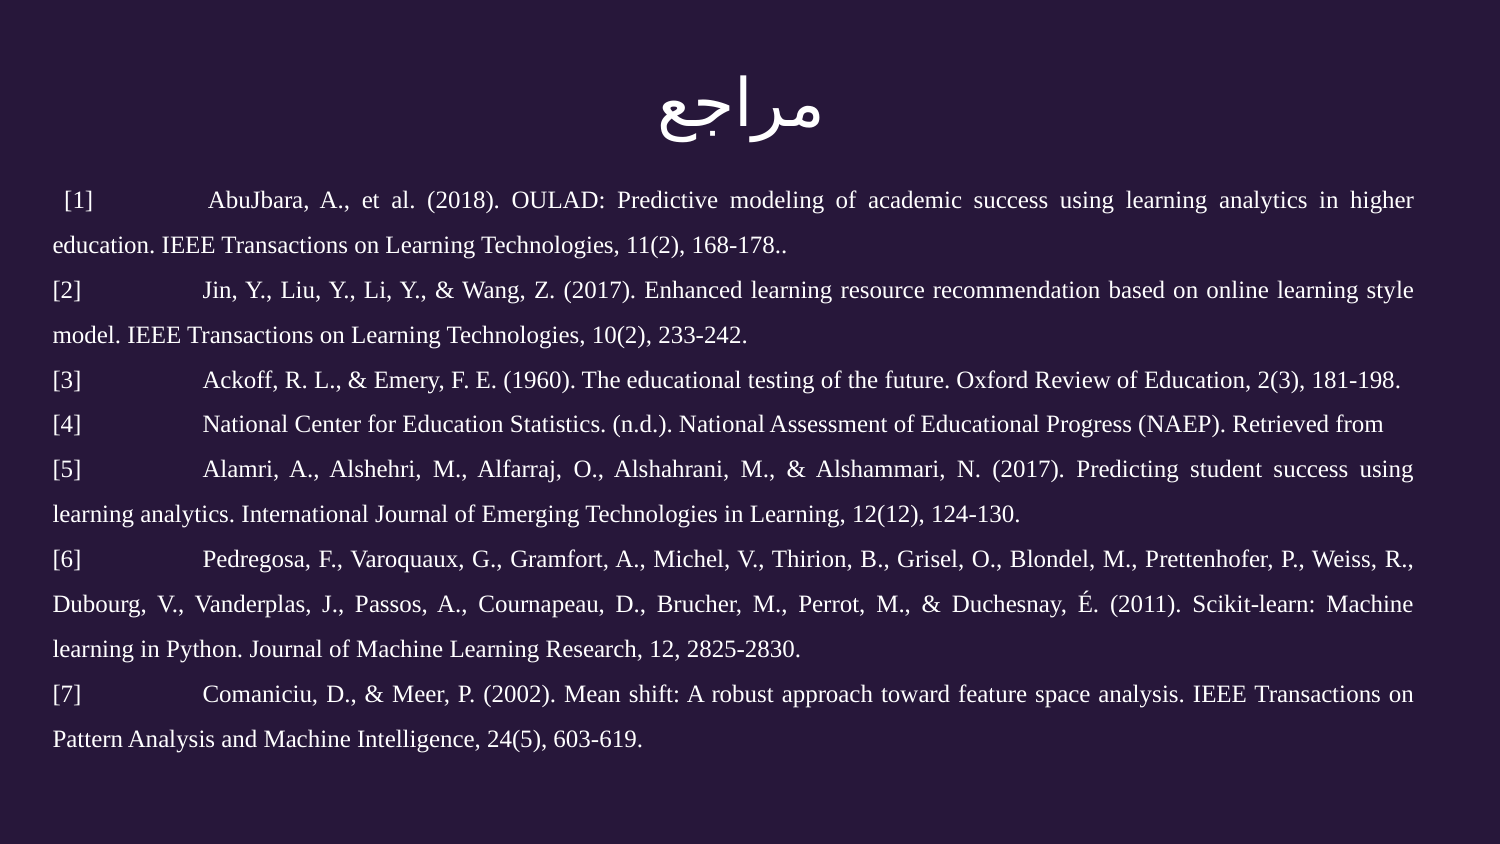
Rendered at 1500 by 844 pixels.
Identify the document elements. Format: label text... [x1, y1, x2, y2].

text_box [1] AbuJbara, A., et al. (2018). OULAD: Predictive modeling of academic success using learning analytics in higher education. IEEE Transactions on Learning Technologies, 11(2), 168-178.. [2] Jin, Y., Liu, Y., Li, Y., & Wang, Z. (2017). Enhanced learning resource recommendation based on online learning style model. IEEE Transactions on Learning Technologies, 10(2), 233-242. [3] Ackoff, R. L., & Emery, F. E. (1960). The educational testing of the future. Oxford Review of Education, 2(3), 181-198. [4] National Center for Education Statistics. (n.d.). National Assessment of Educational Progress (NAEP). Retrieved from [5] Alamri, A., Alshehri, M., Alfarraj, O., Alshahrani, M., & Alshammari, N. (2017). Predicting student success using learning analytics. International Journal of Emerging Technologies in Learning, 12(12), 124-130. [6] Pedregosa, F., Varoquaux, G., Gramfort, A., Michel, V., Thirion, B., Grisel, O., Blondel, M., Prettenhofer, P., Weiss, R., Dubourg, V., Vanderplas, J., Passos, A., Cournapeau, D., Brucher, M., Perrot, M., & Duchesnay, É. (2011). Scikit-learn: Machine learning in Python. Journal of Machine Learning Research, 12, 2825-2830. [7] Comaniciu, D., & Meer, P. (2002). Mean shift: A robust approach toward feature space analysis. IEEE Transactions on Pattern Analysis and Machine Intelligence, 24(5), 603-619. [37, 161, 1431, 805]
text_box مراجع [260, 51, 841, 147]
